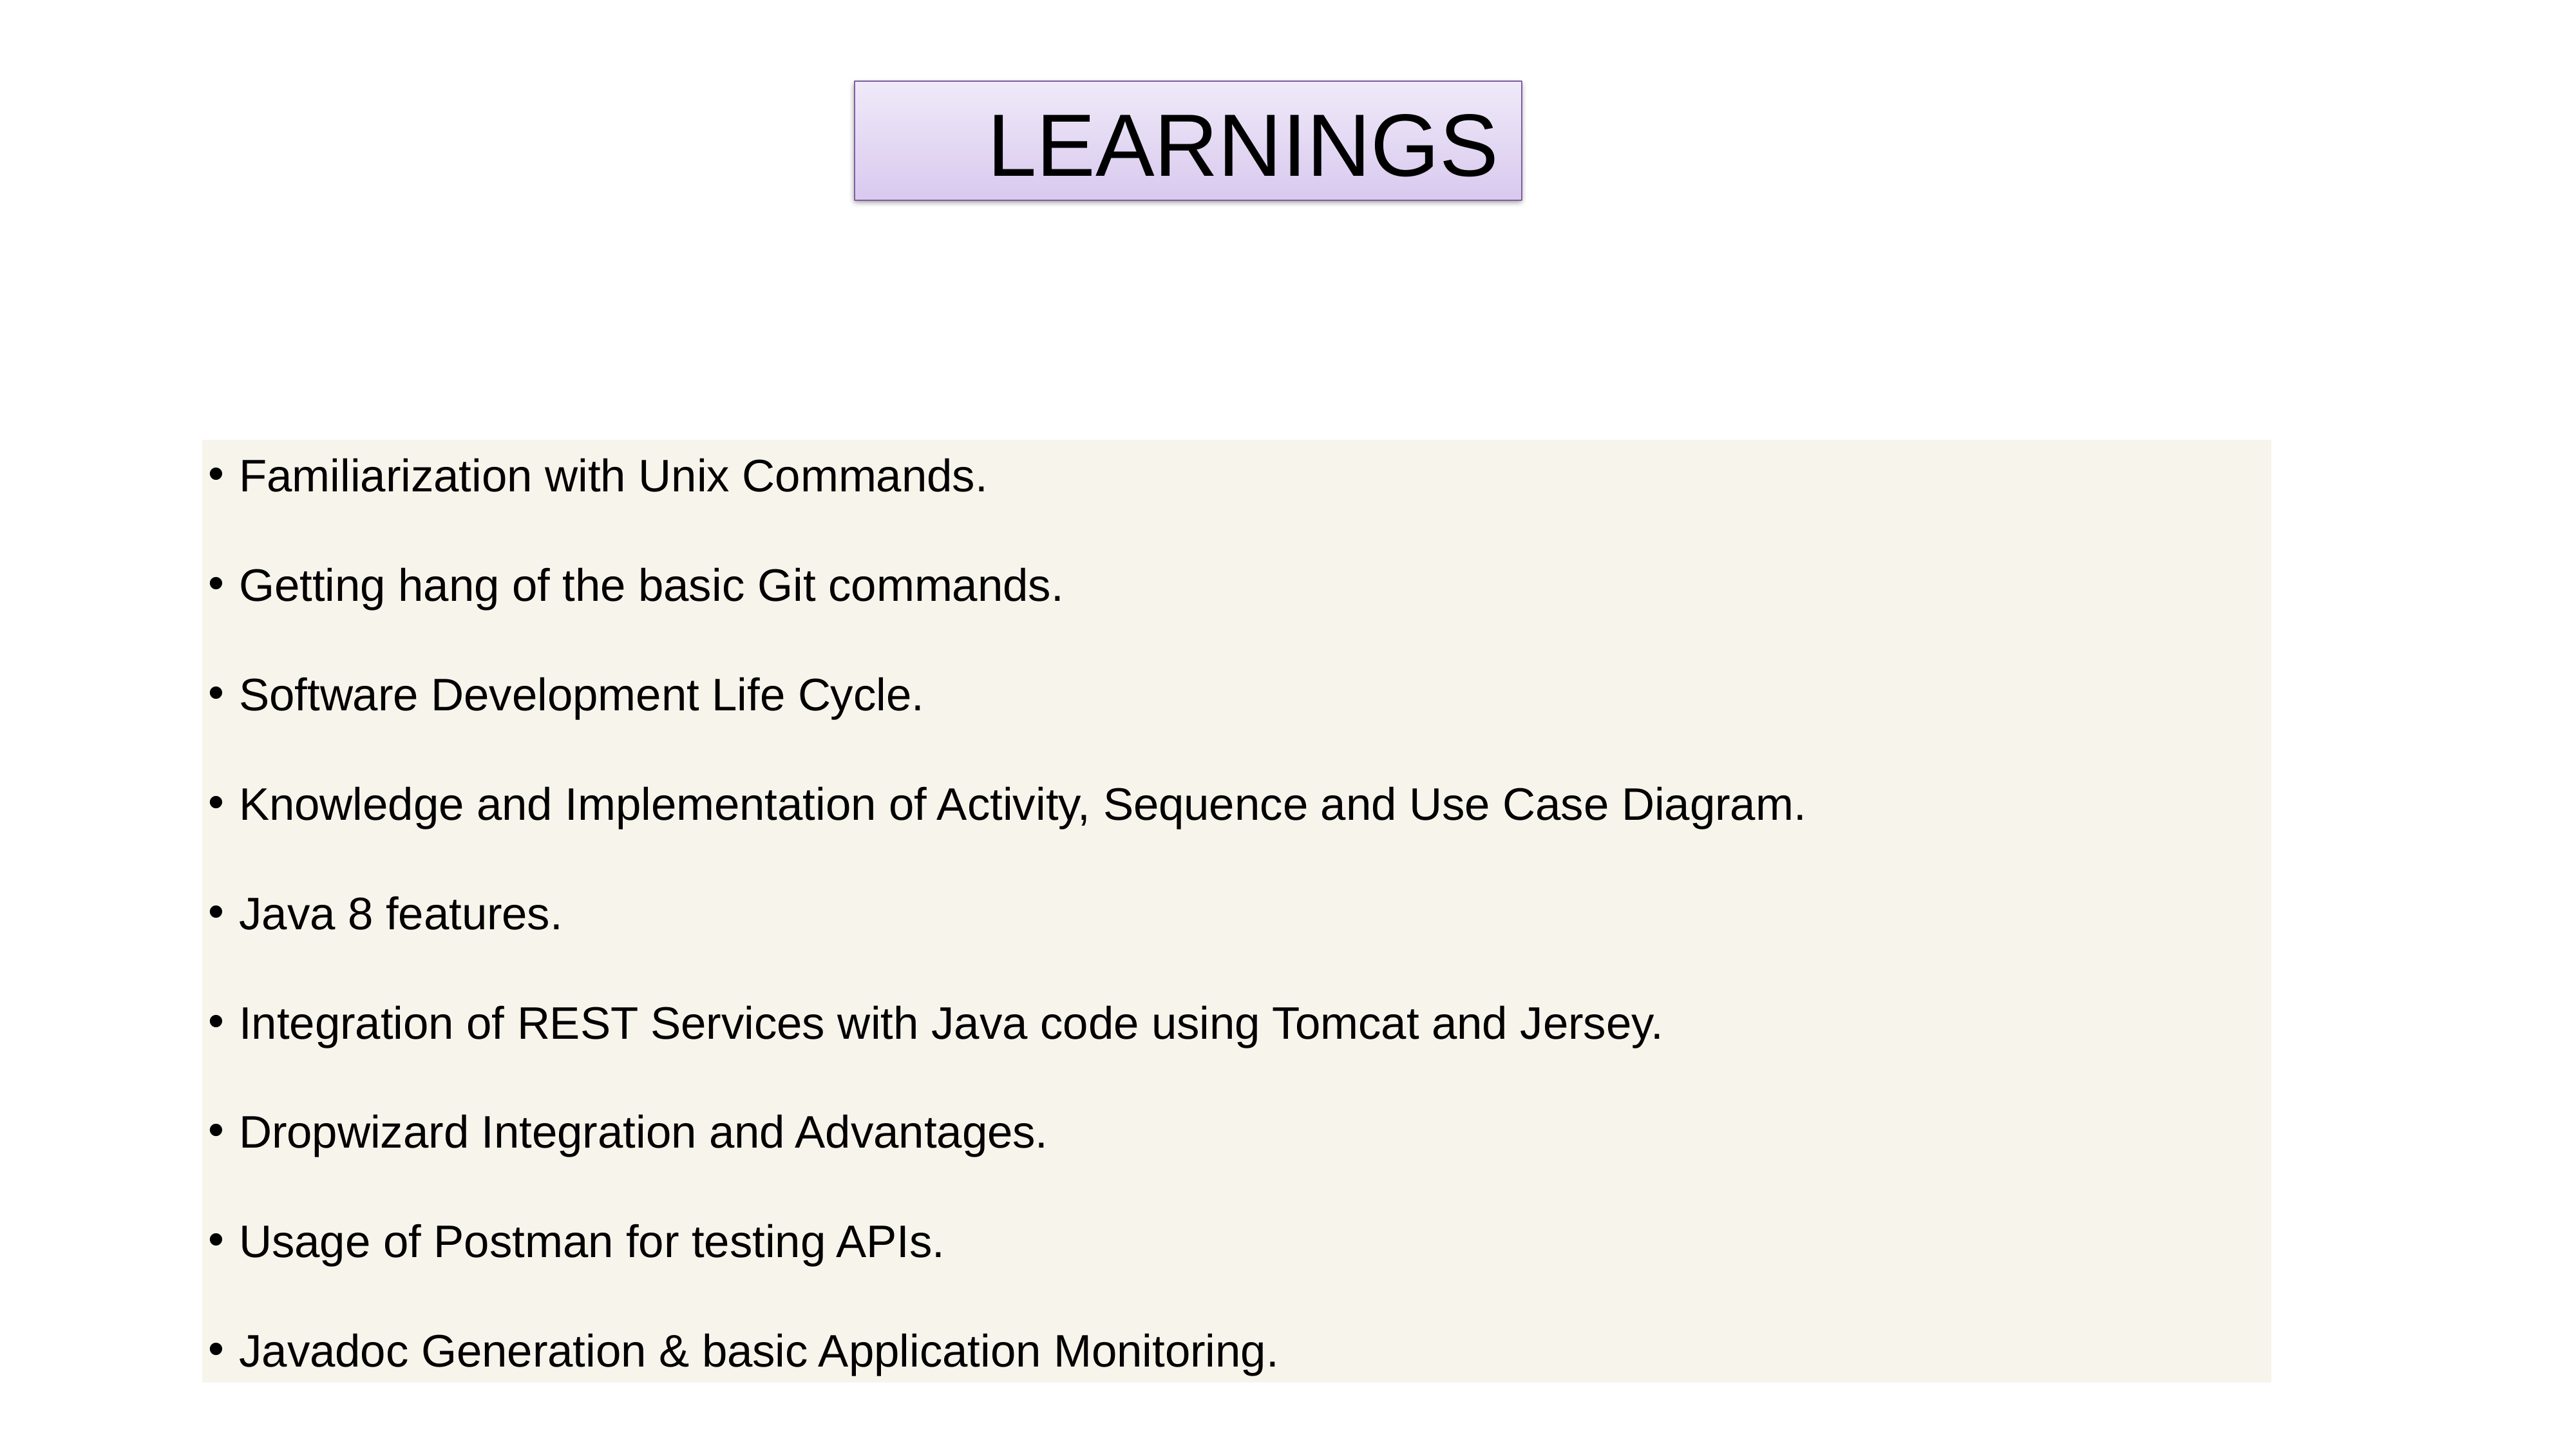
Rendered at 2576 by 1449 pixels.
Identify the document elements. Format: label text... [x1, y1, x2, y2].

text_box LEARNINGS [855, 81, 1522, 200]
text_box Familiarization with Unix Commands. Getting hang of the basic Git commands. Software Development Life Cycle. Knowledge and Implementation of Activity, Sequence and Use Case Diagram. Java 8 features. Integration of REST Services with Java code using Tomcat and Jersey. Dropwizard Integration and Advantages. Usage of Postman for testing APIs. Javadoc Generation & basic Application Monitoring. [202, 440, 2271, 1383]
